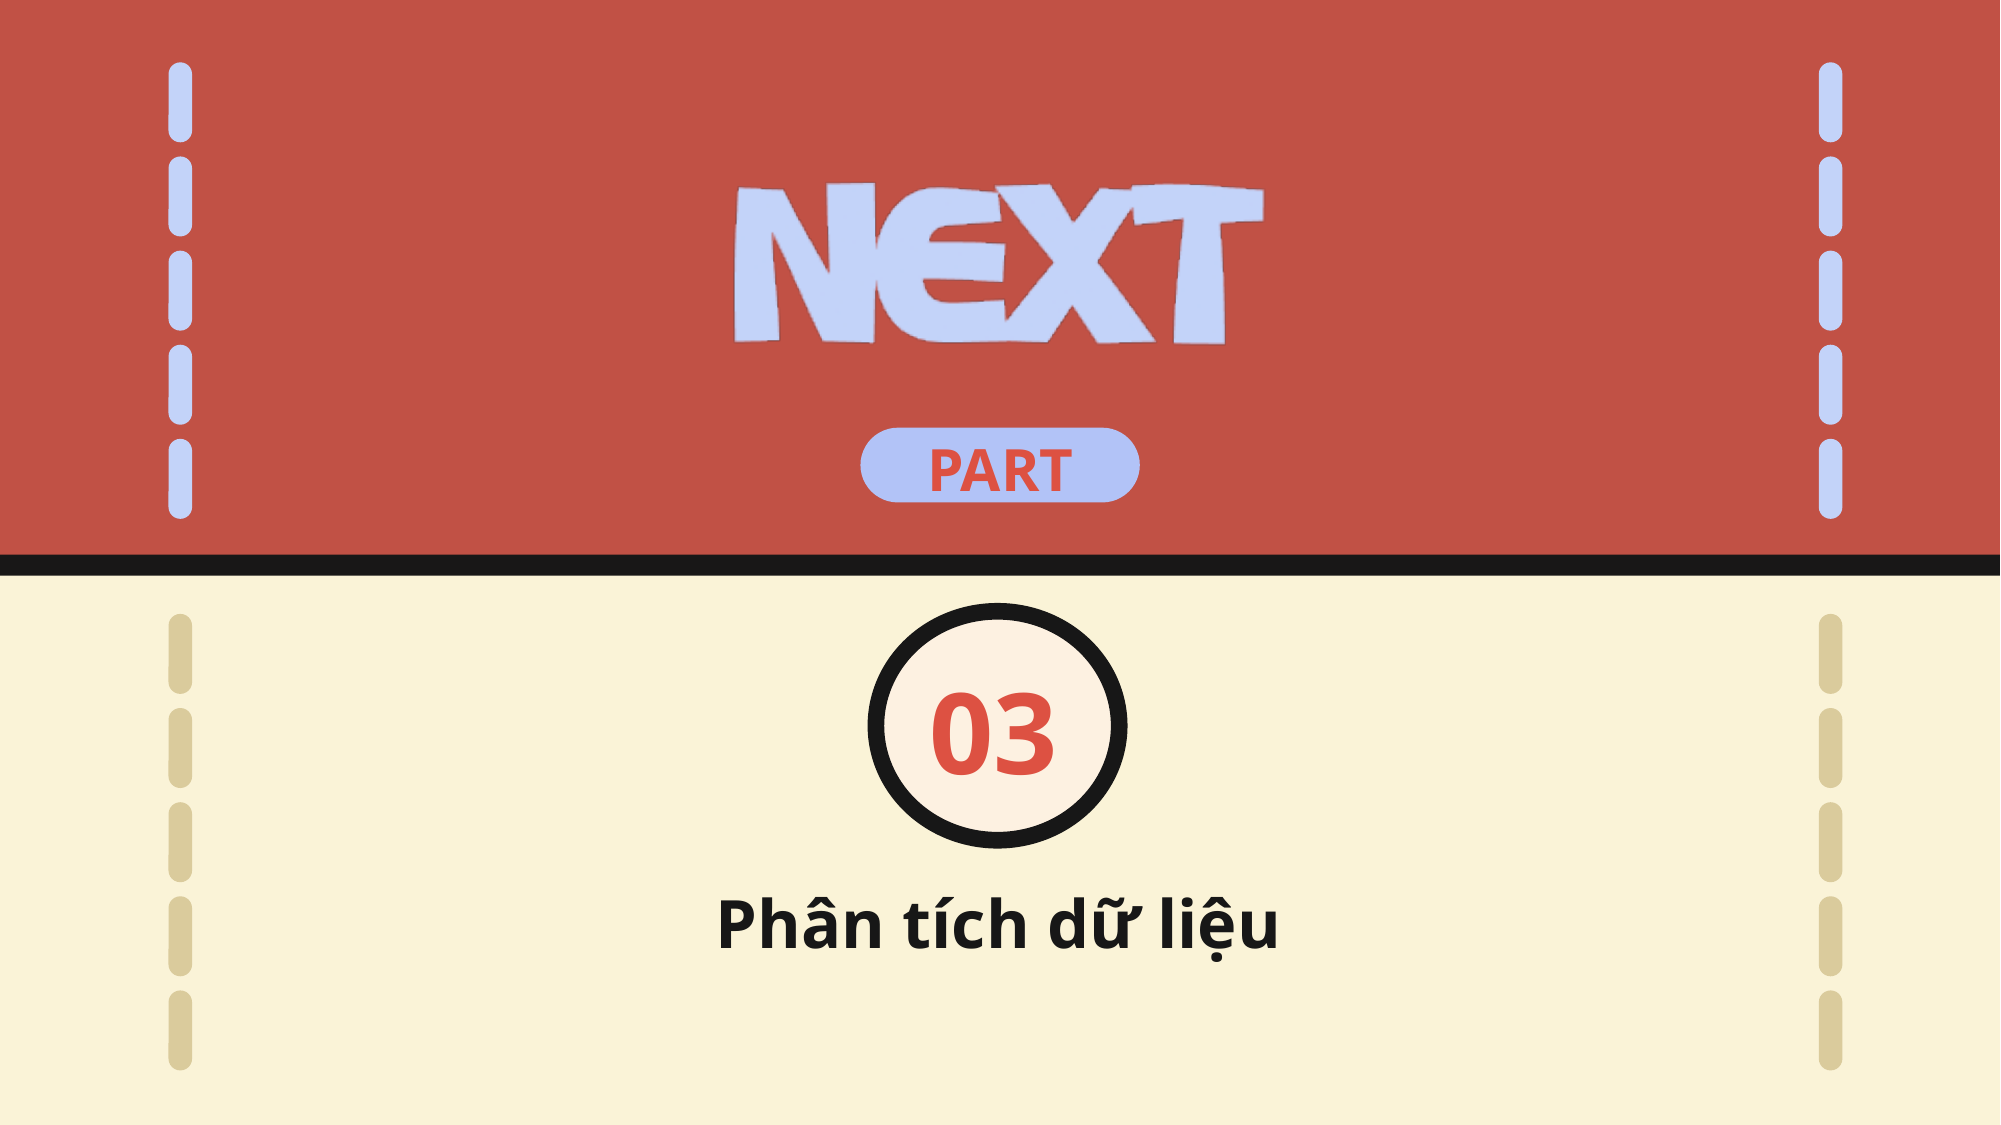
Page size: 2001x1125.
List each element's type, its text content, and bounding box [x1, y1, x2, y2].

text_box [1818, 156, 1843, 237]
text_box [168, 990, 193, 1071]
text_box [168, 613, 193, 694]
text_box [168, 156, 193, 237]
text_box PART [905, 425, 1095, 495]
text_box [0, 554, 2000, 576]
text_box [1818, 896, 1843, 977]
text_box [0, 0, 2000, 554]
text_box [0, 576, 2000, 1125]
text_box [1818, 802, 1843, 883]
text_box [168, 438, 193, 519]
text_box [1818, 250, 1843, 331]
text_box 03 [875, 611, 1120, 841]
text_box [1818, 62, 1843, 143]
text_box [168, 62, 193, 143]
text_box [168, 802, 193, 883]
text_box [1818, 613, 1843, 694]
picture [695, 133, 1305, 385]
text_box [168, 896, 193, 977]
text_box [1818, 708, 1843, 788]
text_box [168, 250, 193, 331]
text_box [1818, 990, 1843, 1071]
text_box Phân tích dữ liệu [168, 874, 1829, 970]
text_box [168, 344, 193, 425]
text_box [168, 708, 193, 788]
text_box [1818, 344, 1843, 425]
text_box [860, 427, 1140, 503]
text_box [1818, 438, 1843, 519]
